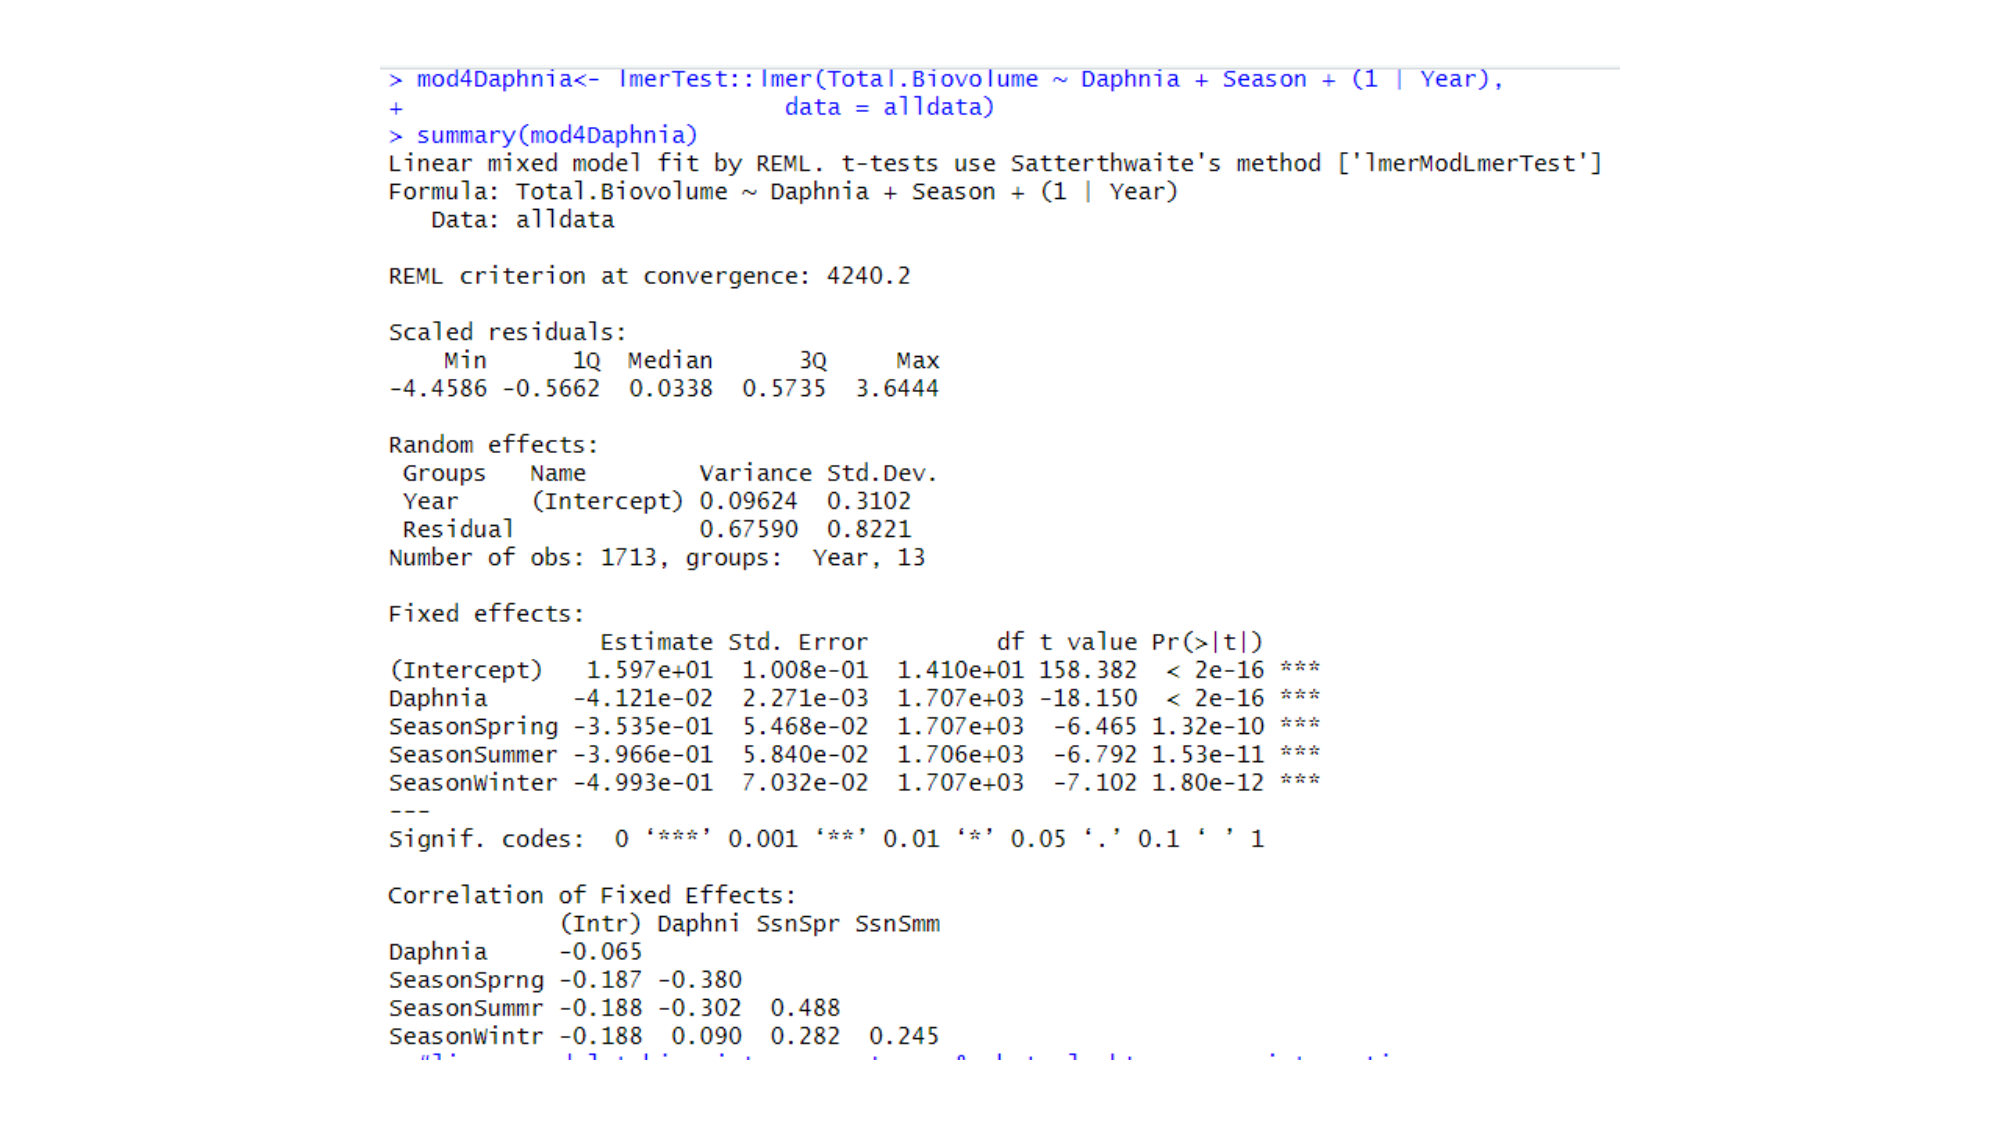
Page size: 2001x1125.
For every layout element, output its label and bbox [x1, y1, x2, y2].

picture [379, 64, 1621, 1060]
